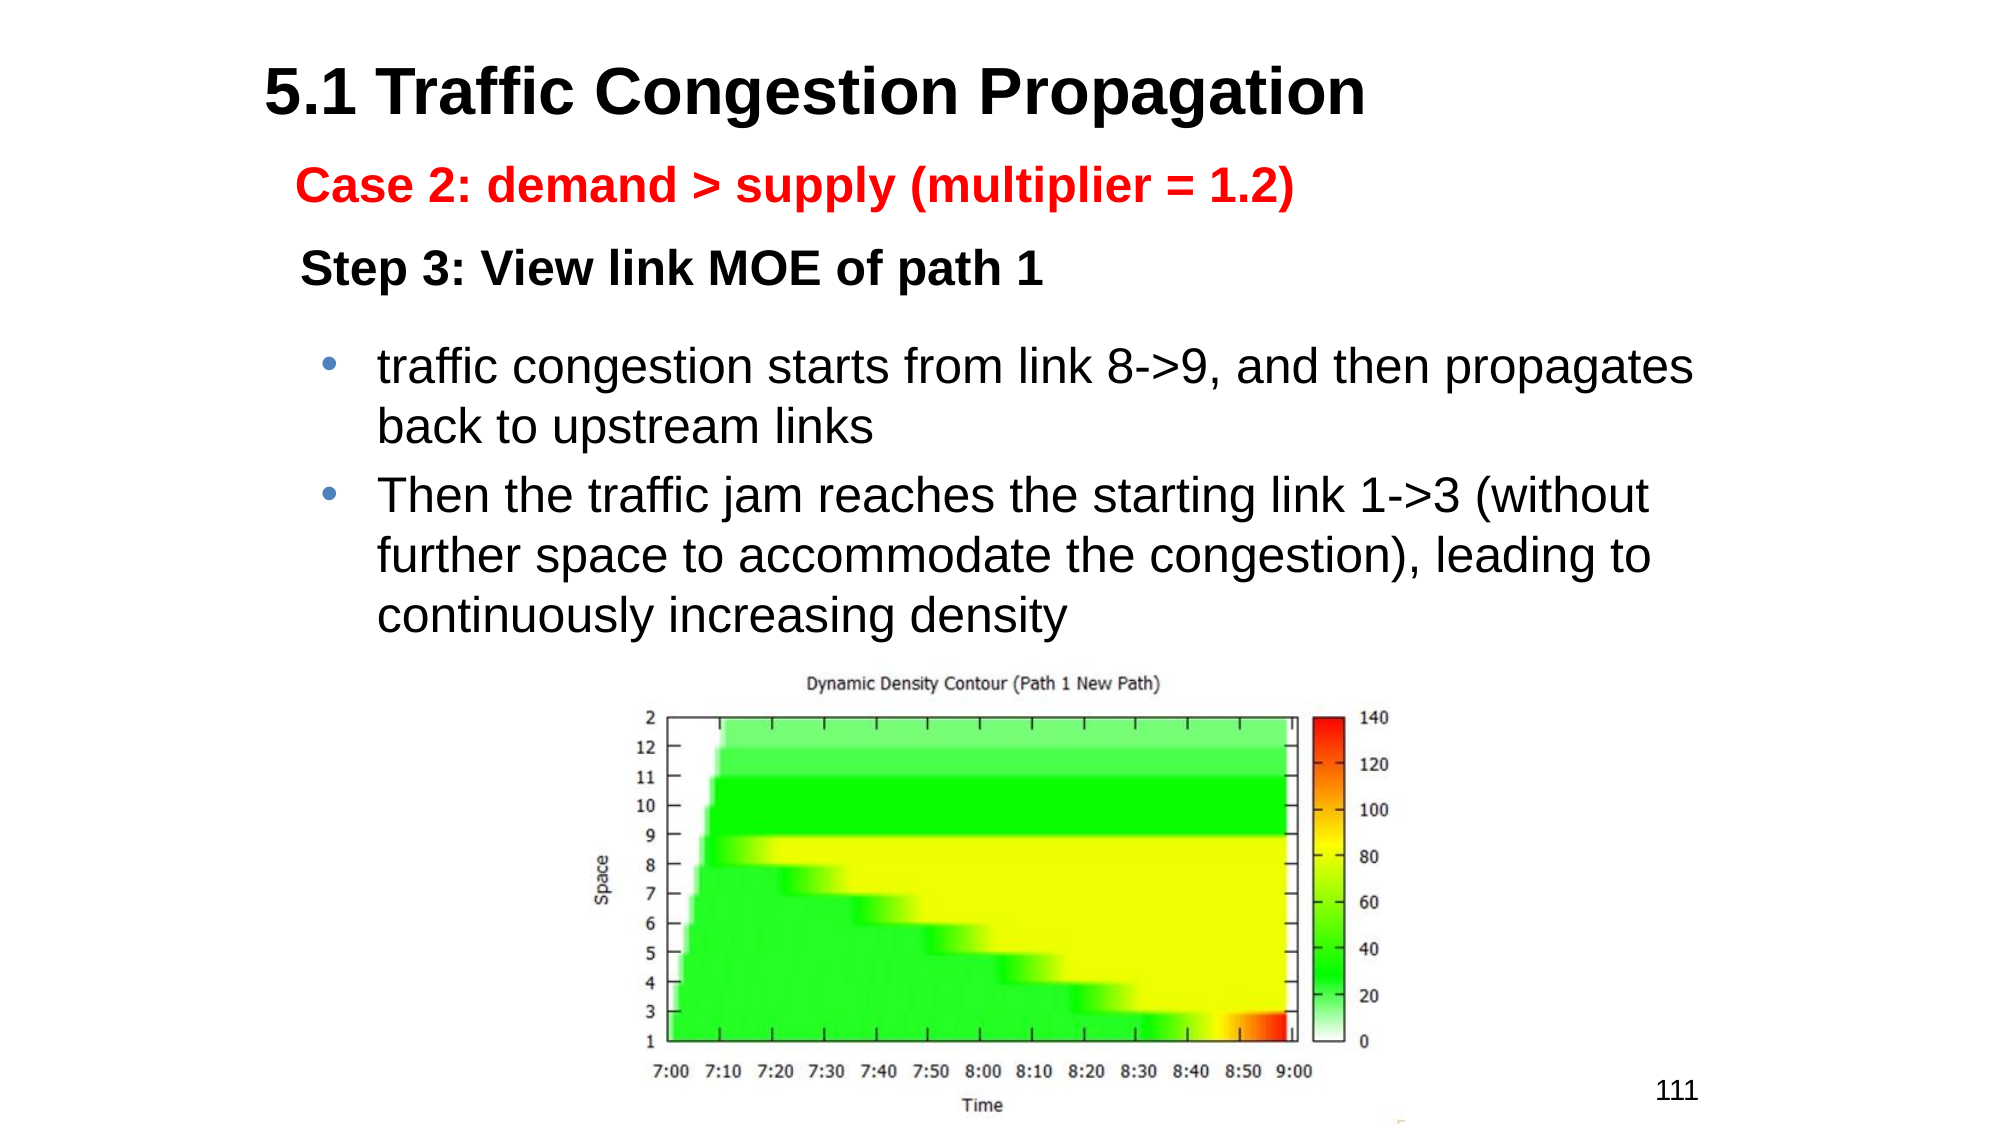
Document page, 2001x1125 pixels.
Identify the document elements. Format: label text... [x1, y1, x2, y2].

text_box [1640, 1063, 1732, 1124]
picture [588, 663, 1405, 1124]
list traffic congestion starts from link 8->9, and then propagates back to upstream links Then the traffic jam reaches the starting link 1->3 (without further space to accommodate the congestion), leading to continuously increasing density [305, 325, 1750, 725]
text_box 5.1 Traffic Congestion Propagation [249, 4, 1750, 172]
text_box Case 2: demand > supply (multiplier = 1.2) [279, 112, 1636, 252]
text_box Step 3: View link MOE of path 1 [285, 203, 1709, 329]
